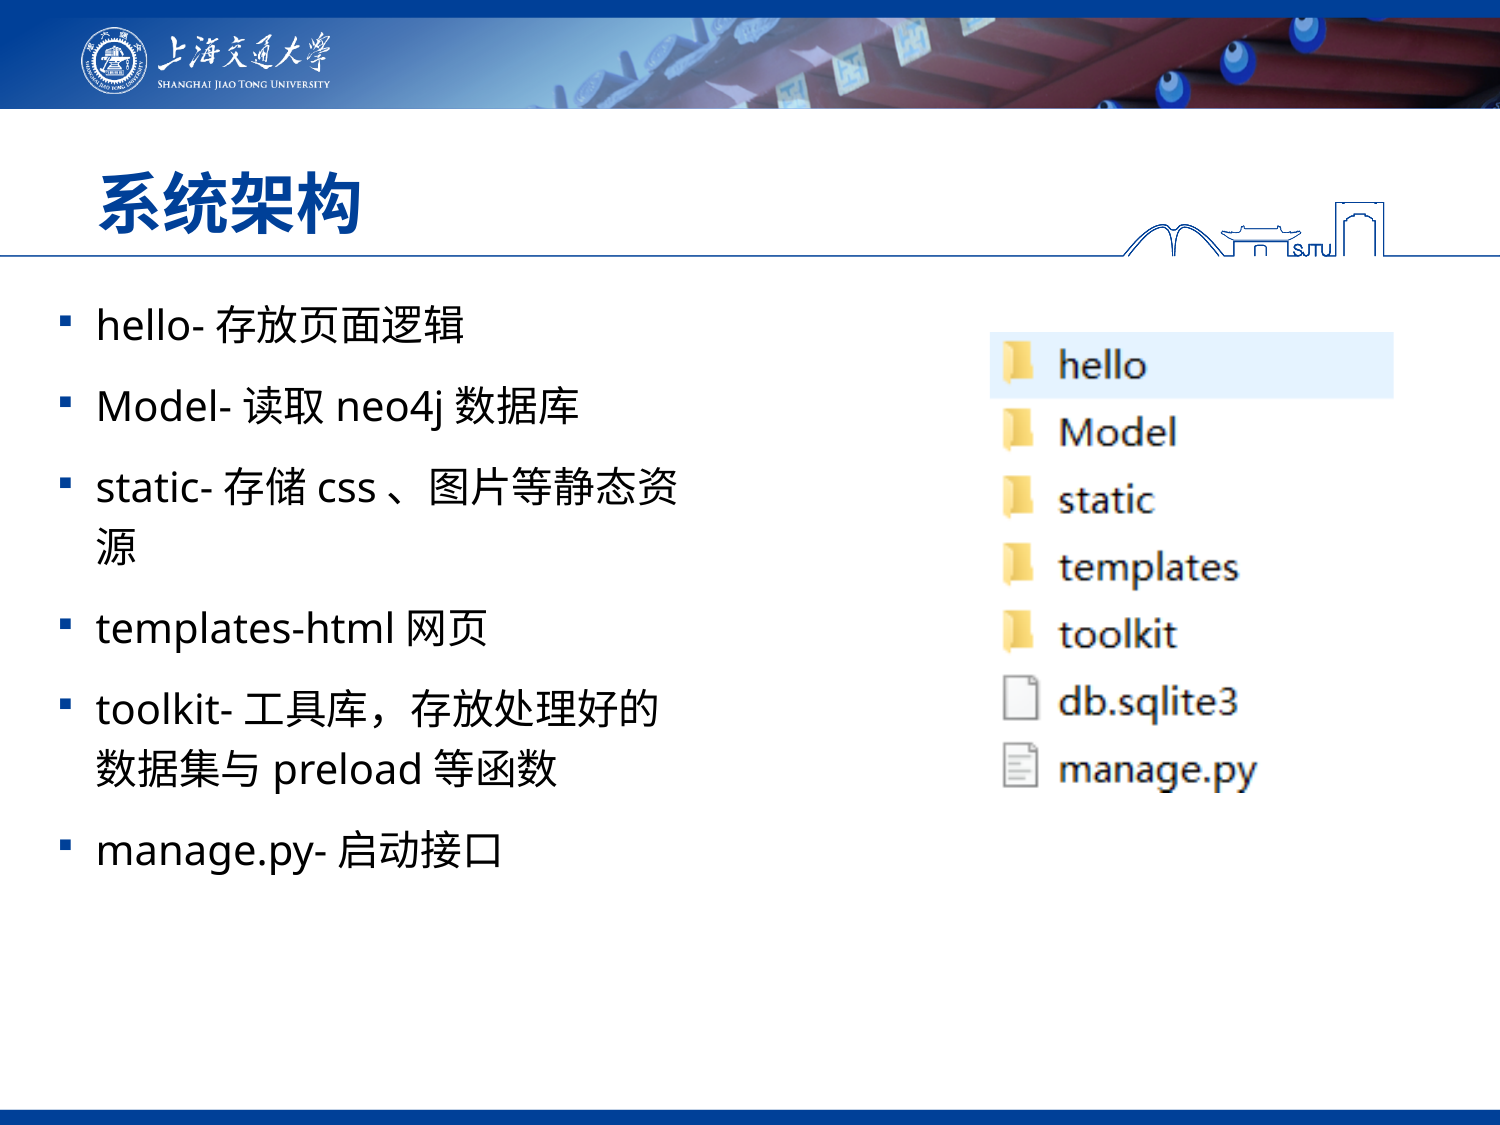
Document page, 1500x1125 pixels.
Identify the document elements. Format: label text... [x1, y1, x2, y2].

title 系统架构 [81, 159, 1455, 254]
picture [0, 18, 1500, 109]
list hello-存放页面逻辑 Model-读取neo4j数据库 static-存储css、图片等静态资源 templates-html网页 toolkit-工具库，存放处理好的数据集与preload等函数 manage.py-启动接口 [43, 281, 705, 1074]
picture [989, 332, 1394, 793]
